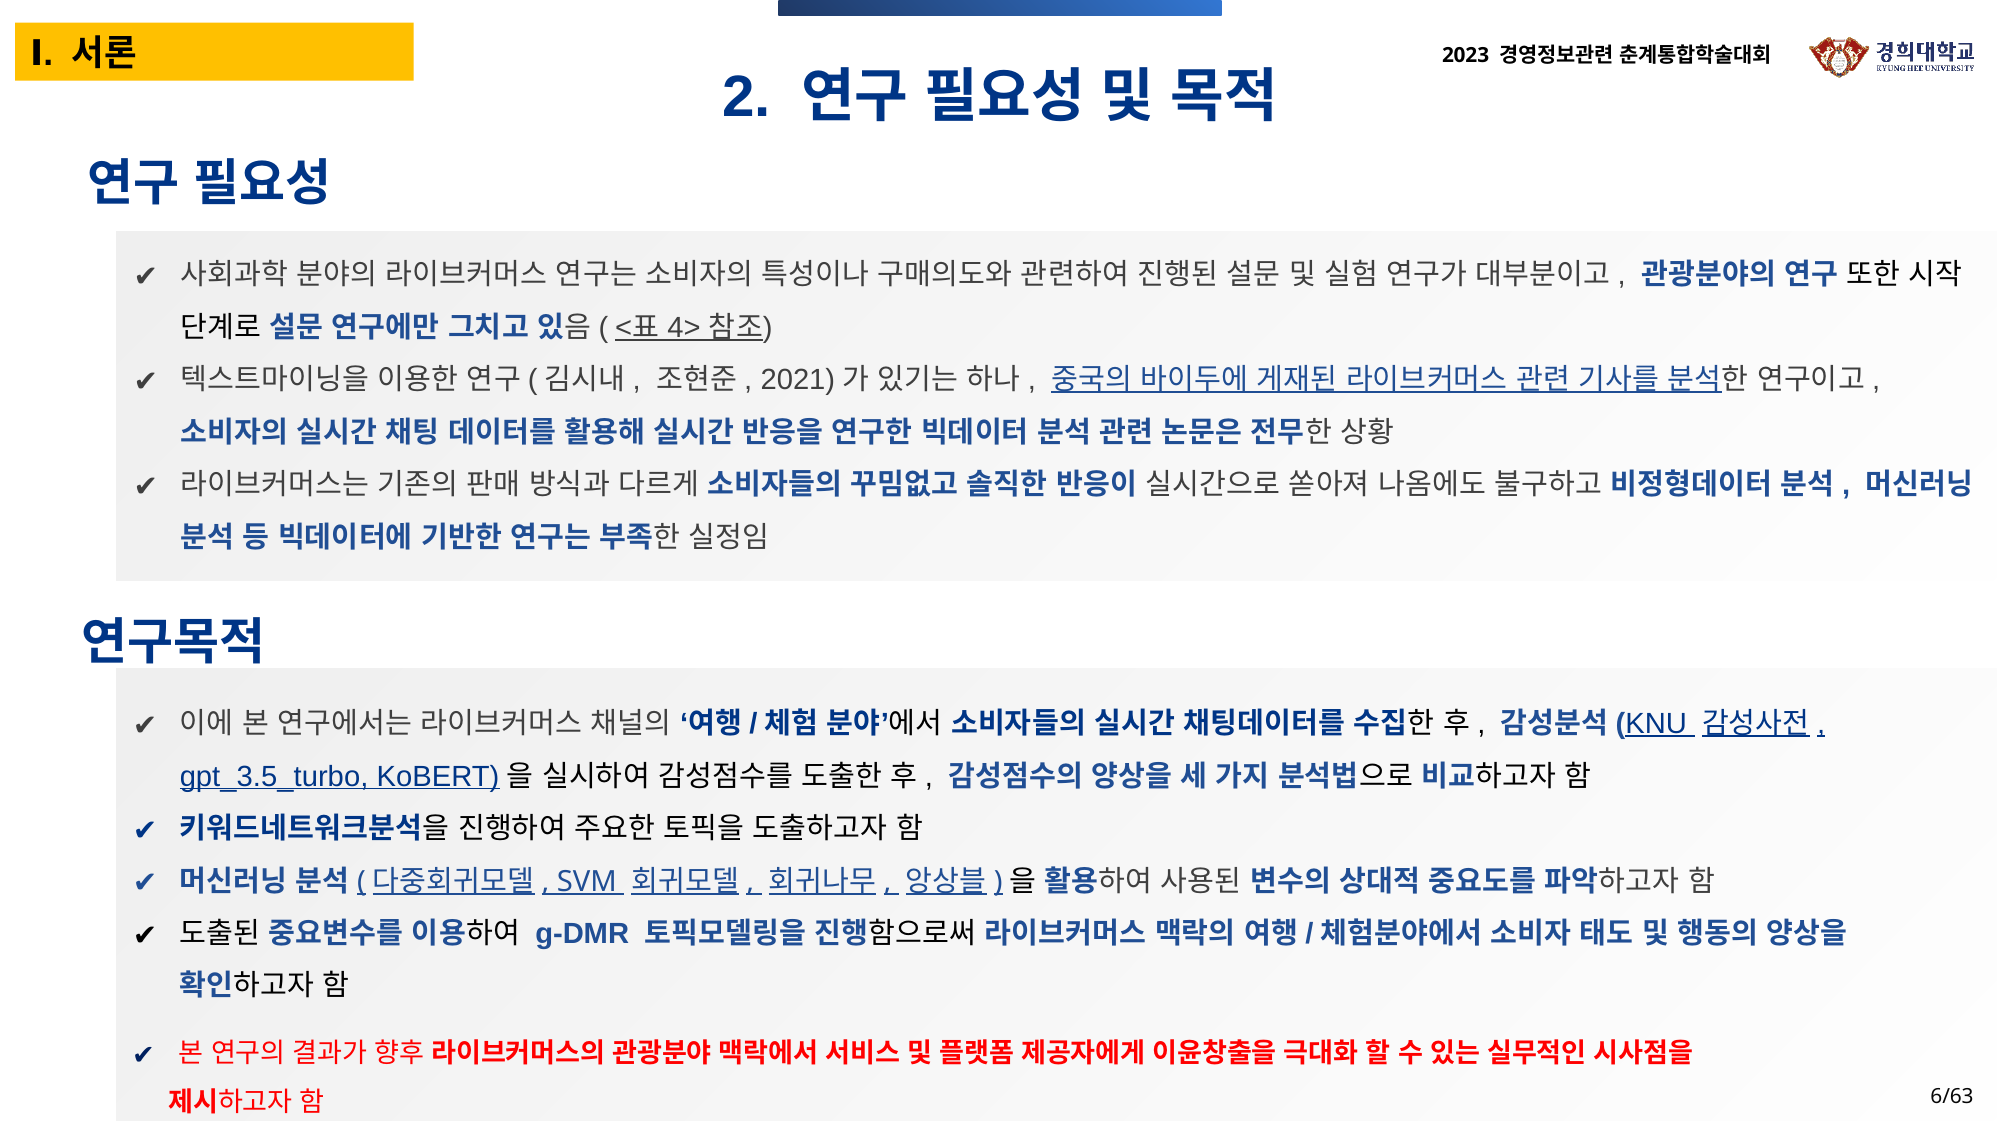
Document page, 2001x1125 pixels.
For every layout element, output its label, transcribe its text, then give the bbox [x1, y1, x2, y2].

text_box 2. 연구 필요성 및 목적 [674, 50, 1326, 136]
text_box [1407, 33, 1974, 78]
text_box [116, 231, 1997, 581]
text_box 사회과학 분야의 라이브커머스 연구는 소비자의 특성이나 구매의도와 관련하여 진행된 설문 및 실험 연구가 대부분이고, 관광분야의 연구 또한 시작 단계로 설문 연구에만 그치고 있음(<표 4> 참조) 텍스트마이닝을 이용한 연구(김시내, 조현준, 2021)가 있기는 하나, 중국의 바이두에 게재된 라이브커머스 관련 기사를 분석한 연구이고, 소비자의 실시간 채팅 데이터를 활용해 실시간 반응을 연구한 빅데이터 분석 관련 논문은 전무한 상황 라이브커머스는 기존의 판매 방식과 다르게 소비자들의 꾸밈없고 솔직한 반응이 실시간으로 쏟아져 나옴에도 불구하고 비정형데이터 분석, 머신러닝 분석 등 빅데이터에 기반한 연구는 부족한 실정임 [118, 230, 1995, 561]
text_box 본 연구의 결과가 향후 라이브커머스의 관광분야 맥락에서 서비스 및 플랫폼 제공자에게 이윤창출을 극대화 할 수 있는 실무적인 시사점을 제시하고자 함 [117, 1012, 1997, 1125]
text_box 이에 본 연구에서는 라이브커머스 채널의 ‘여행/체험 분야’에서 소비자들의 실시간 채팅데이터를 수집한 후, 감성분석(KNU 감성사전, gpt_3.5_turbo, KoBERT)을 실시하여 감성점수를 도출한 후, 감성점수의 양상을 세 가지 분석법으로 비교하고자 함 키워드네트워크분석을 진행하여 주요한 토픽을 도출하고자 함 머신러닝 분석(다중회귀모델, SVM 회귀모델, 회귀나무, 앙상블)을 활용하여 사용된 변수의 상대적 중요도를 파악하고자 함 도출된 중요변수를 이용하여 g-DMR 토픽모델링을 진행함으로써 라이브커머스 맥락의 여행/체험분야에서 소비자 태도 및 행동의 양상을 확인하고자 함 [117, 679, 1994, 1010]
text_box [778, 0, 1222, 16]
text_box 연구목적 [66, 602, 1057, 678]
text_box 연구 필요성 [72, 142, 1063, 218]
text_box [116, 668, 1997, 1121]
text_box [14, 22, 415, 81]
